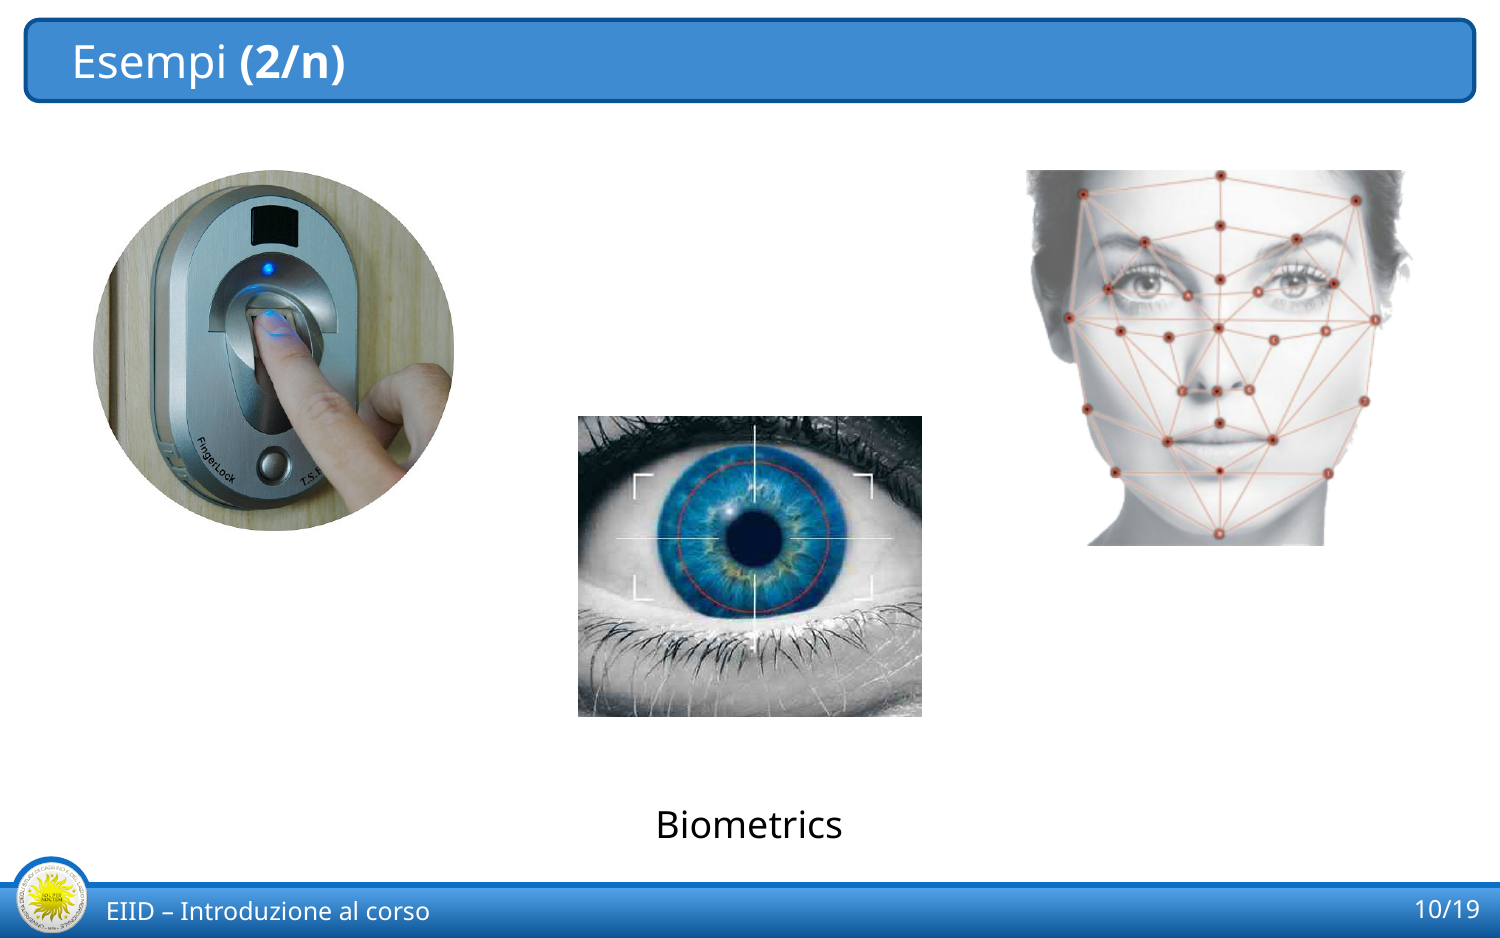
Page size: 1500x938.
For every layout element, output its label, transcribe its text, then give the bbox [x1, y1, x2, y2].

text_box Esempi (2/n) [23, 17, 1477, 104]
picture [578, 416, 922, 717]
picture [93, 170, 454, 532]
text_box Biometrics [62, 793, 1436, 854]
picture [15, 861, 88, 934]
picture [1026, 170, 1418, 547]
